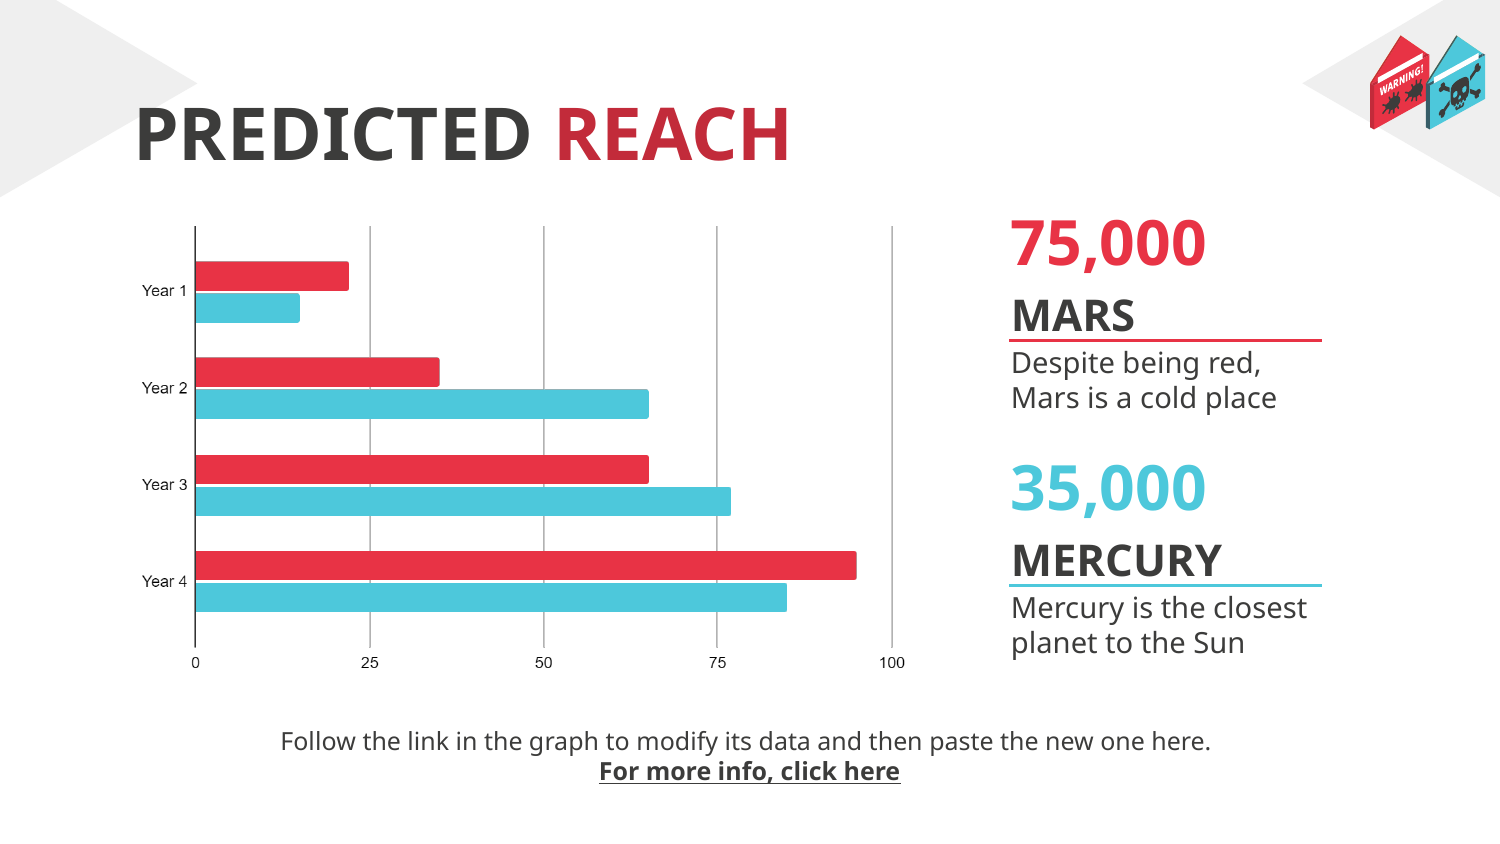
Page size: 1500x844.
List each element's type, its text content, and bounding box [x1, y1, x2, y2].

text_box 35,000 [1010, 460, 1321, 523]
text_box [1369, 35, 1486, 130]
picture [117, 201, 917, 696]
text_box 75,000 [1010, 215, 1321, 279]
title PREDICTED REACH [118, 72, 1382, 167]
text_box Despite being red, Mars is a cold place [1010, 347, 1321, 417]
text_box MARS [1010, 281, 1321, 339]
text_box Mercury is the closest planet to the Sun [1010, 592, 1321, 662]
text_box Follow the link in the graph to modify its data and then paste the new one here. For more info, click here [117, 710, 1383, 756]
text_box MERCURY [1010, 526, 1321, 584]
